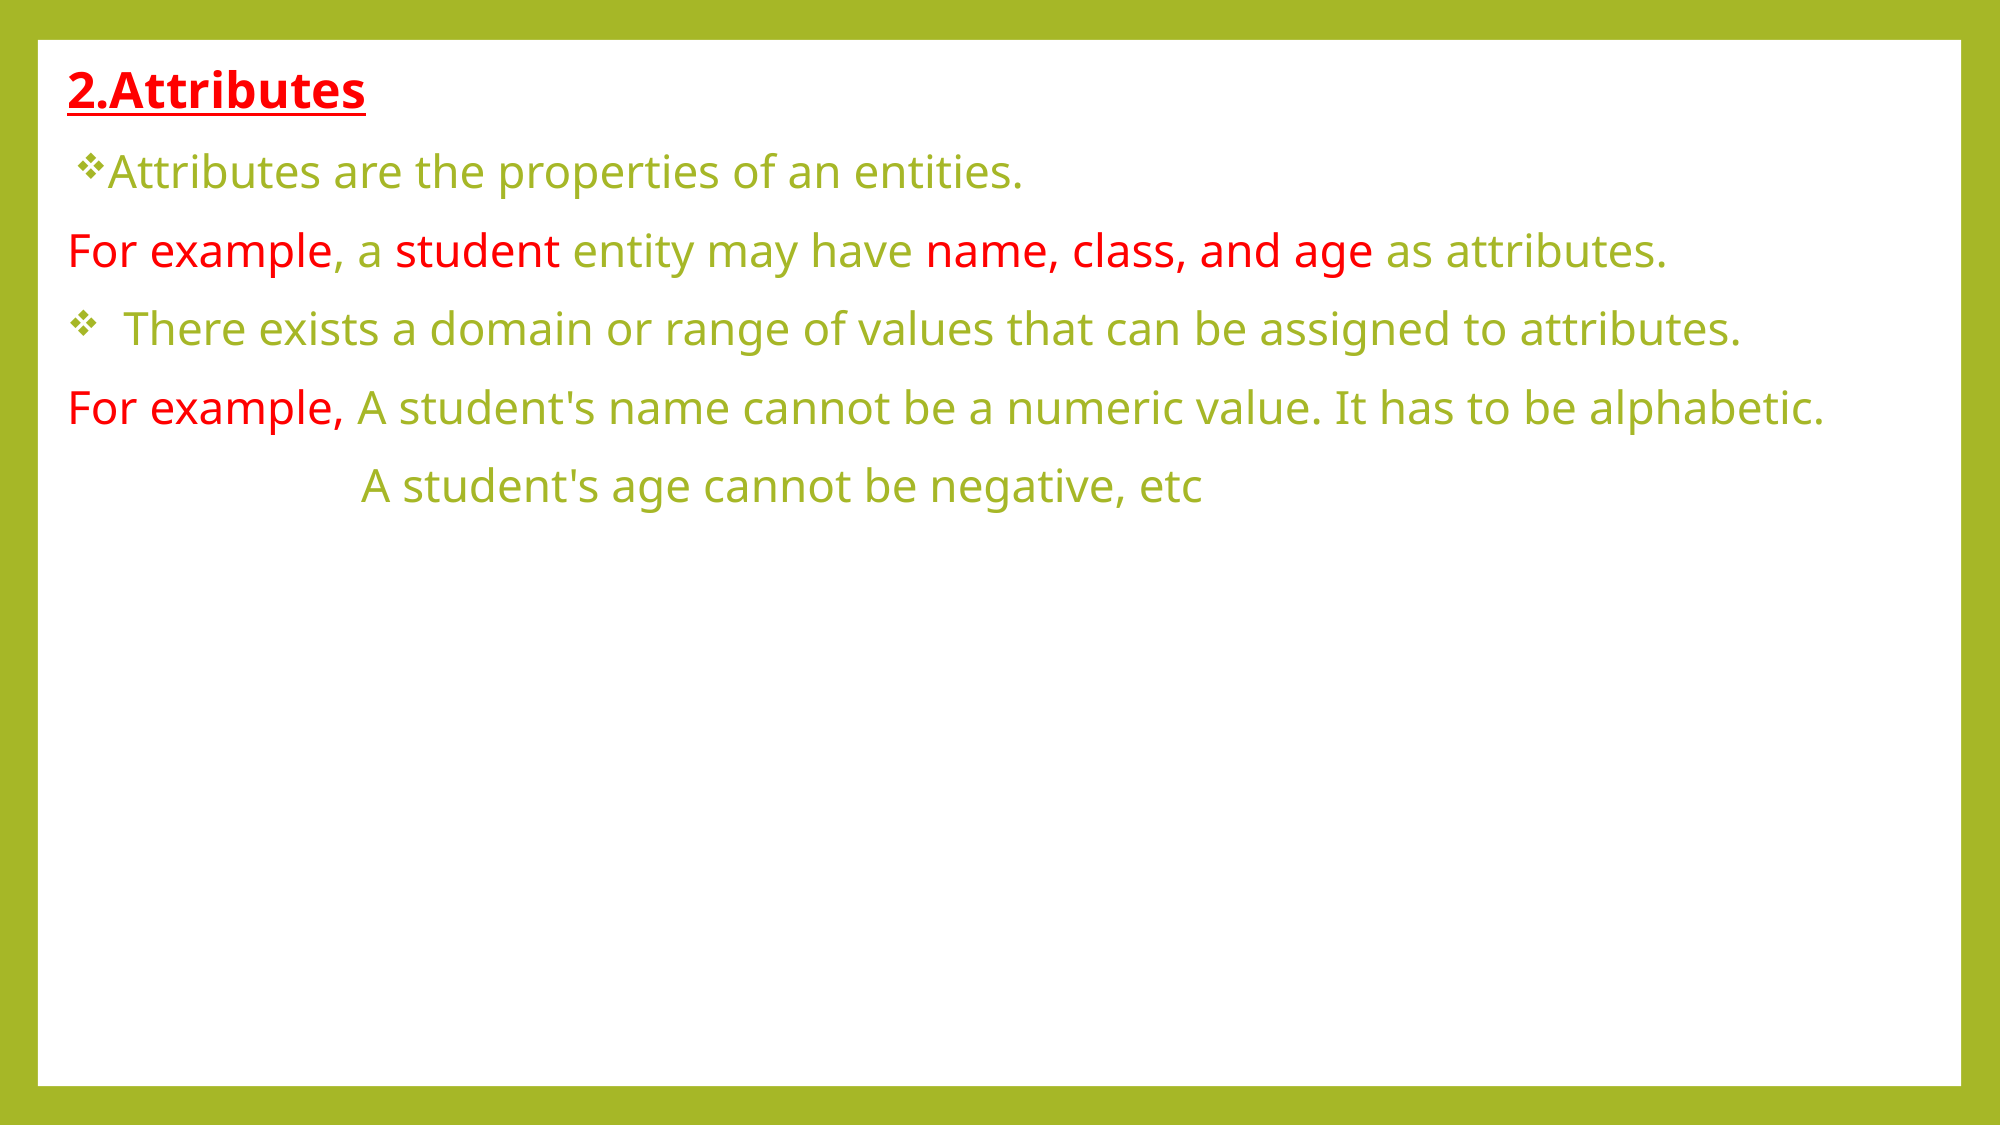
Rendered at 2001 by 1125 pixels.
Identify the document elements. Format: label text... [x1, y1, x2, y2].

list 2.Attributes Attributes are the properties of an entities. For example, a student entity may have name, class, and age as attributes. There exists a domain or range of values that can be assigned to attributes. For example, A student's name cannot be a numeric value. It has to be alphabetic. A student's age cannot be negative, etc [52, 58, 1944, 1063]
